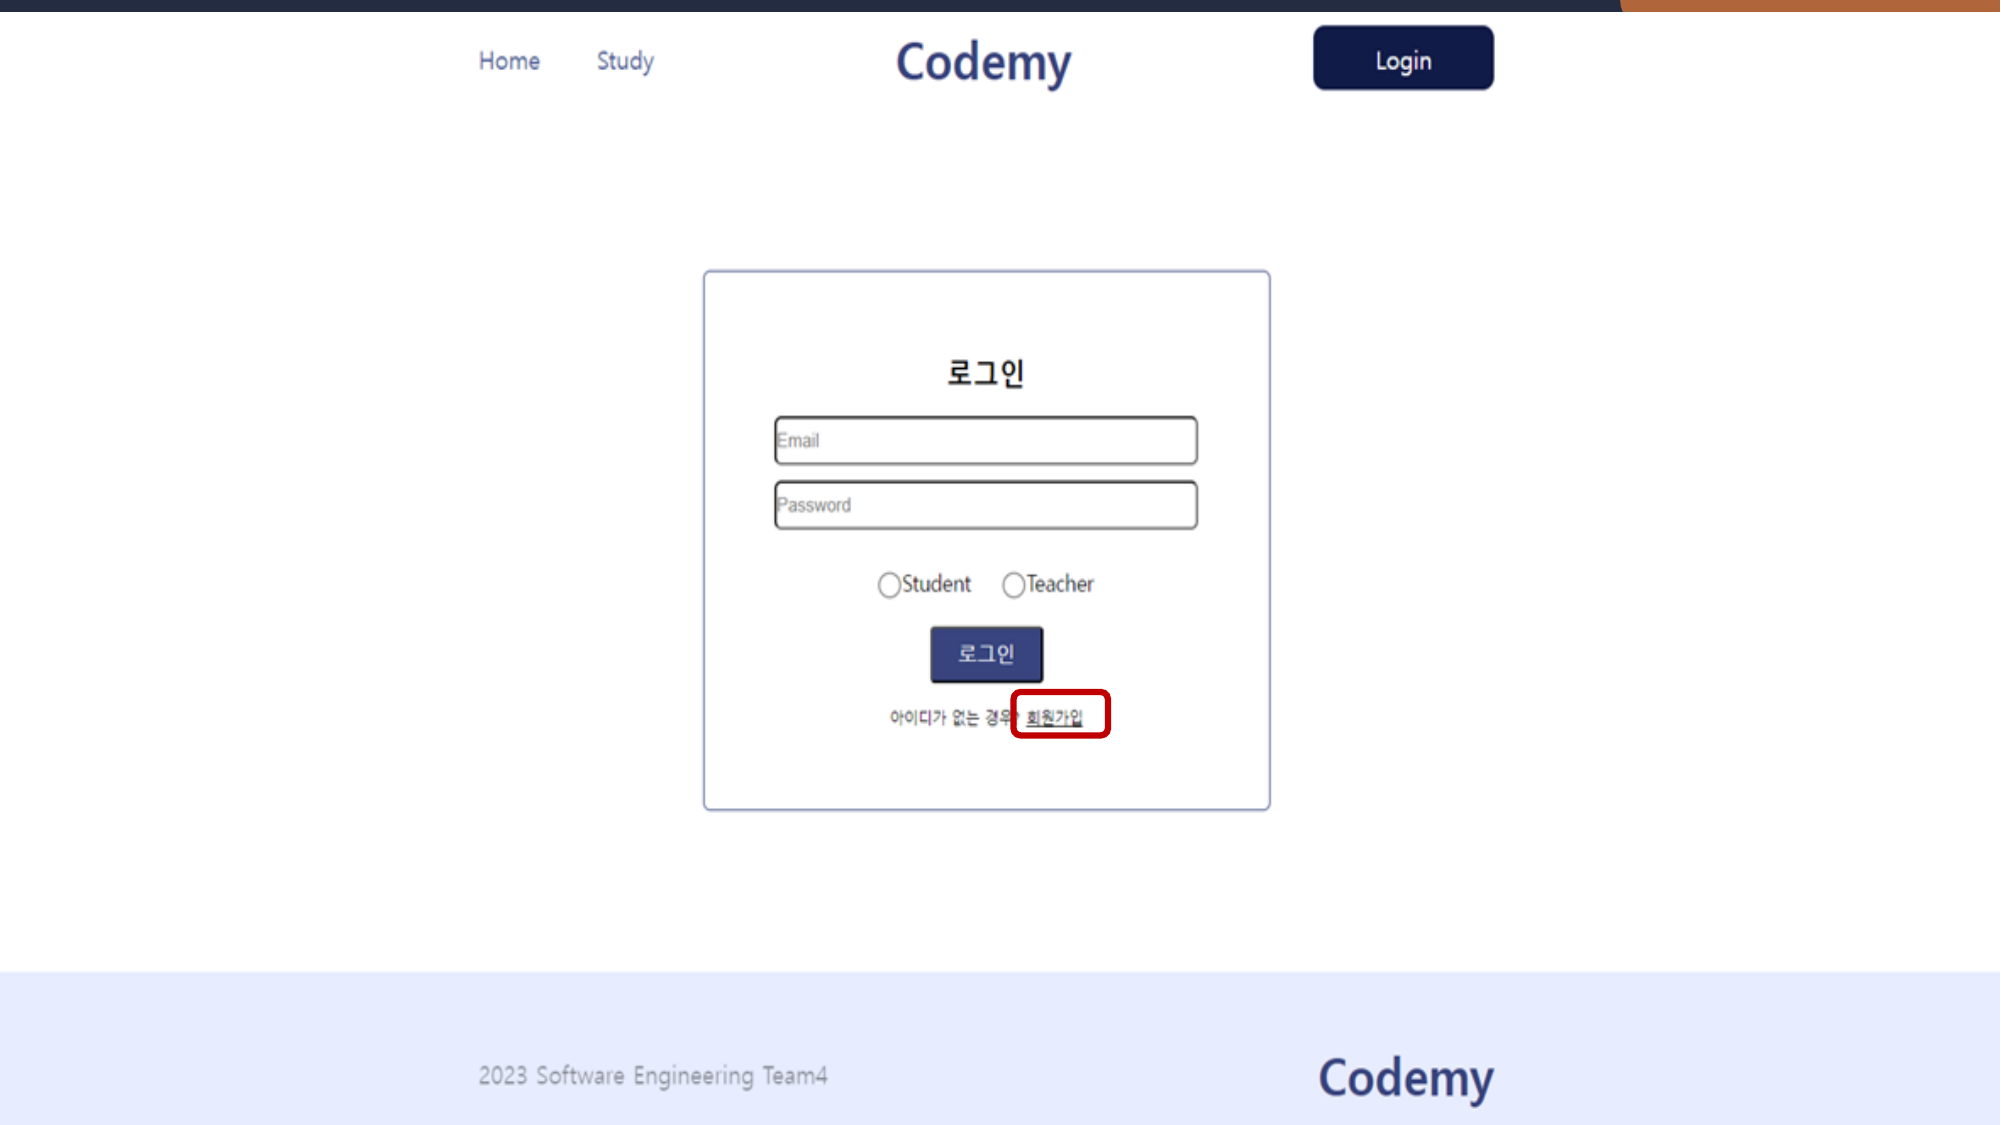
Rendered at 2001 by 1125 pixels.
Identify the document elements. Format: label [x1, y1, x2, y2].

text_box [1619, 0, 2000, 12]
text_box [0, 0, 1621, 12]
list [0, 12, 2000, 1125]
